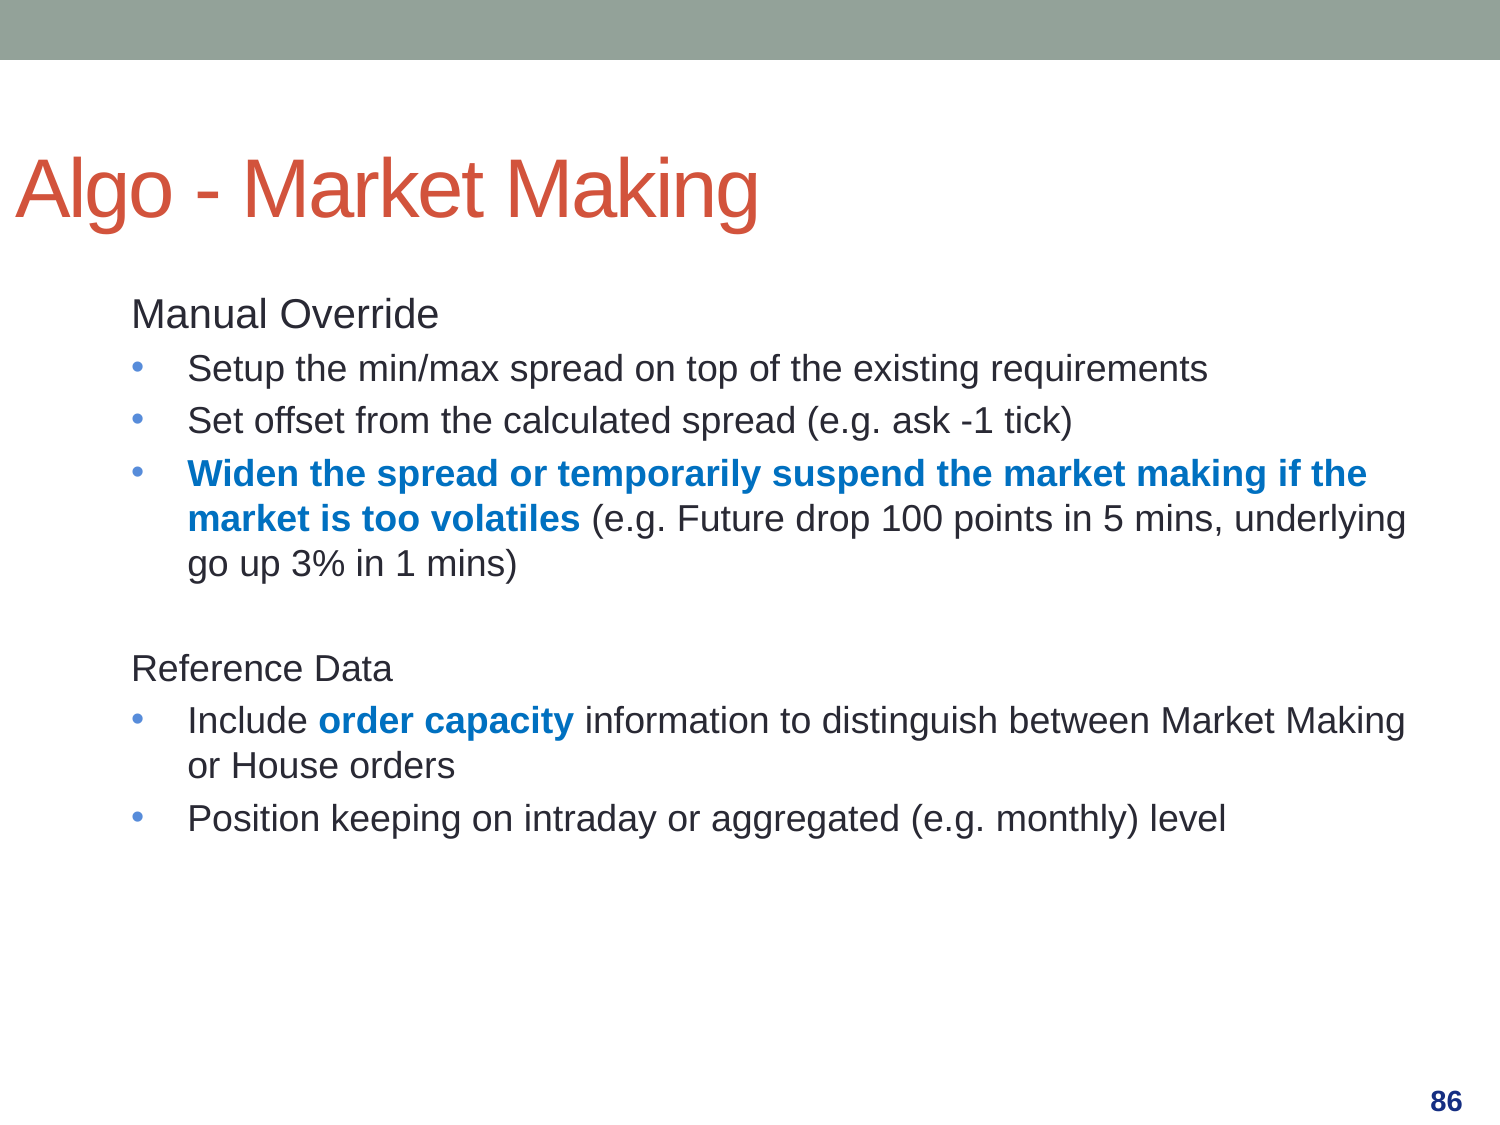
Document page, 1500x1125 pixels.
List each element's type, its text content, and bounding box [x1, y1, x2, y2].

slide_number 86 [1415, 1070, 1499, 1125]
title Algo - Market Making [0, 101, 1325, 266]
text_box Manual Override Setup the min/max spread on top of the existing requirements Set offset from the calculated spread (e.g. ask -1 tick) Widen the spread or temporarily suspend the market making if the market is too volatiles (e.g. Future drop 100 points in 5 mins, underlying go up 3% in 1 mins) Reference Data Include order capacity information to distinguish between Market Making or House orders Position keeping on intraday or aggregated (e.g. monthly) level [41, 278, 1459, 1047]
